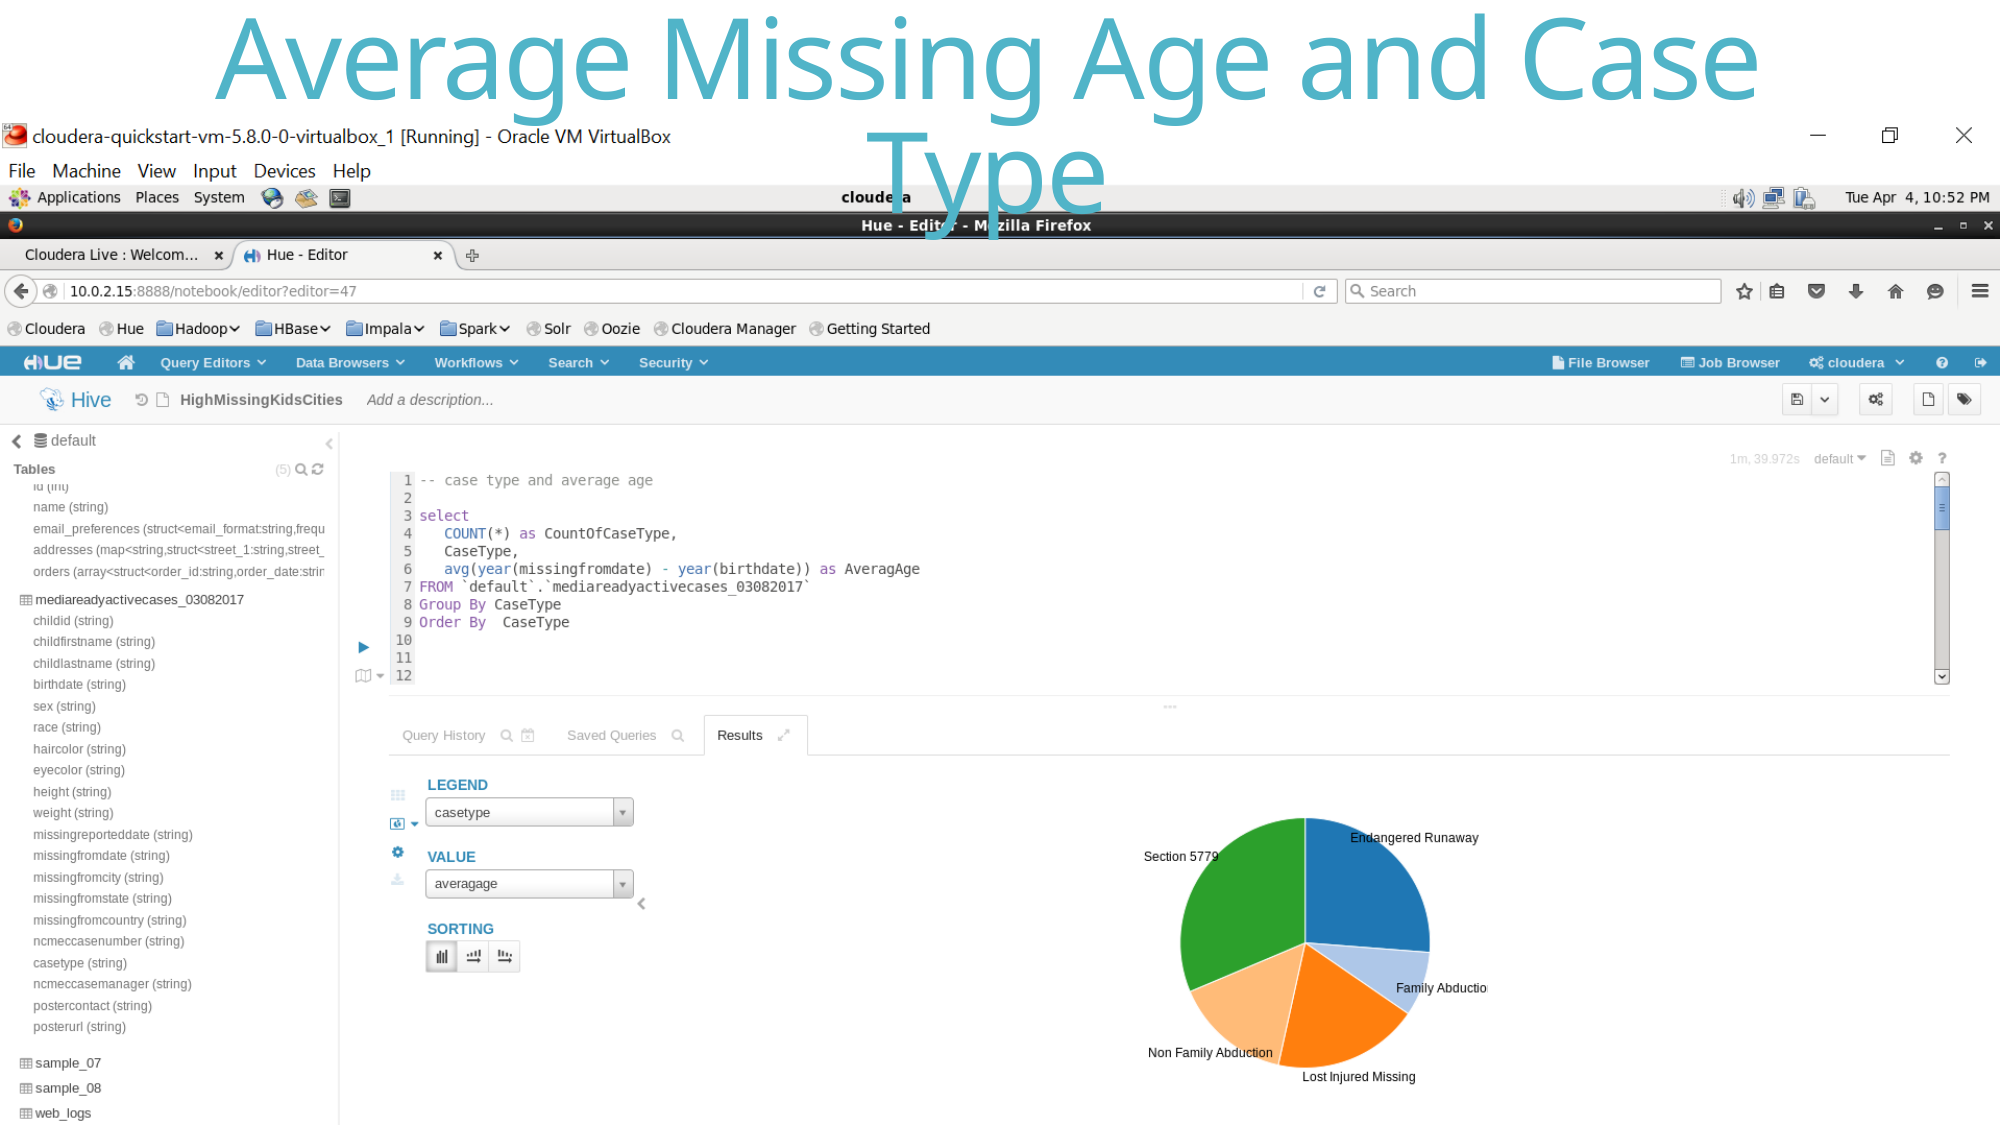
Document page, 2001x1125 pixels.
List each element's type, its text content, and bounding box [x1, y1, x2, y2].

text_box Average Missing Age and Case Type [104, 0, 1872, 118]
picture [0, 118, 2000, 1125]
